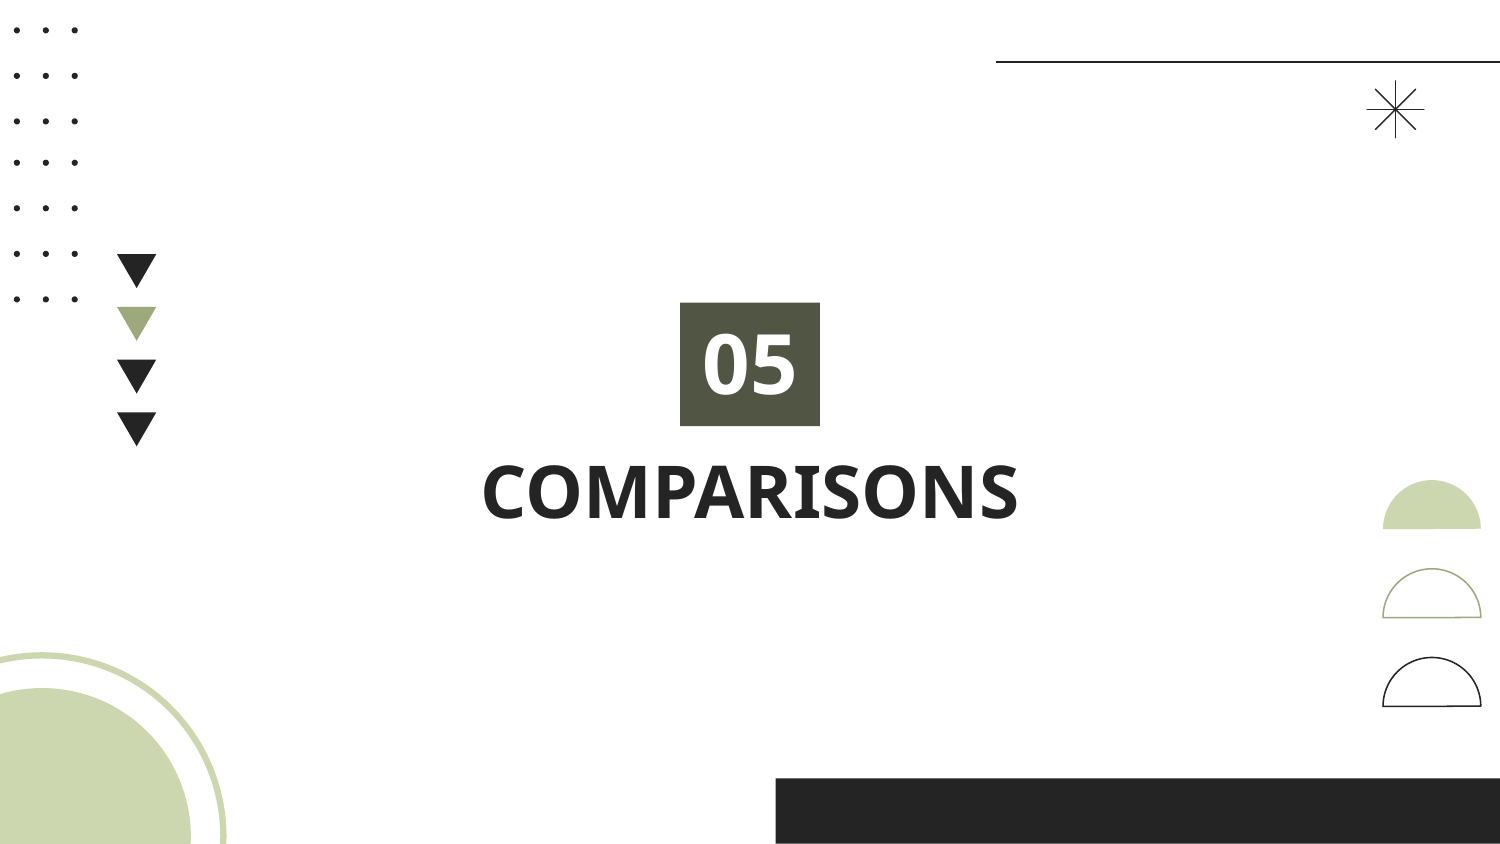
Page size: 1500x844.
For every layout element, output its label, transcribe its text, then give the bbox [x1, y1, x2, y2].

title 05 [680, 302, 820, 427]
title COMPARISONS [390, 430, 1110, 542]
